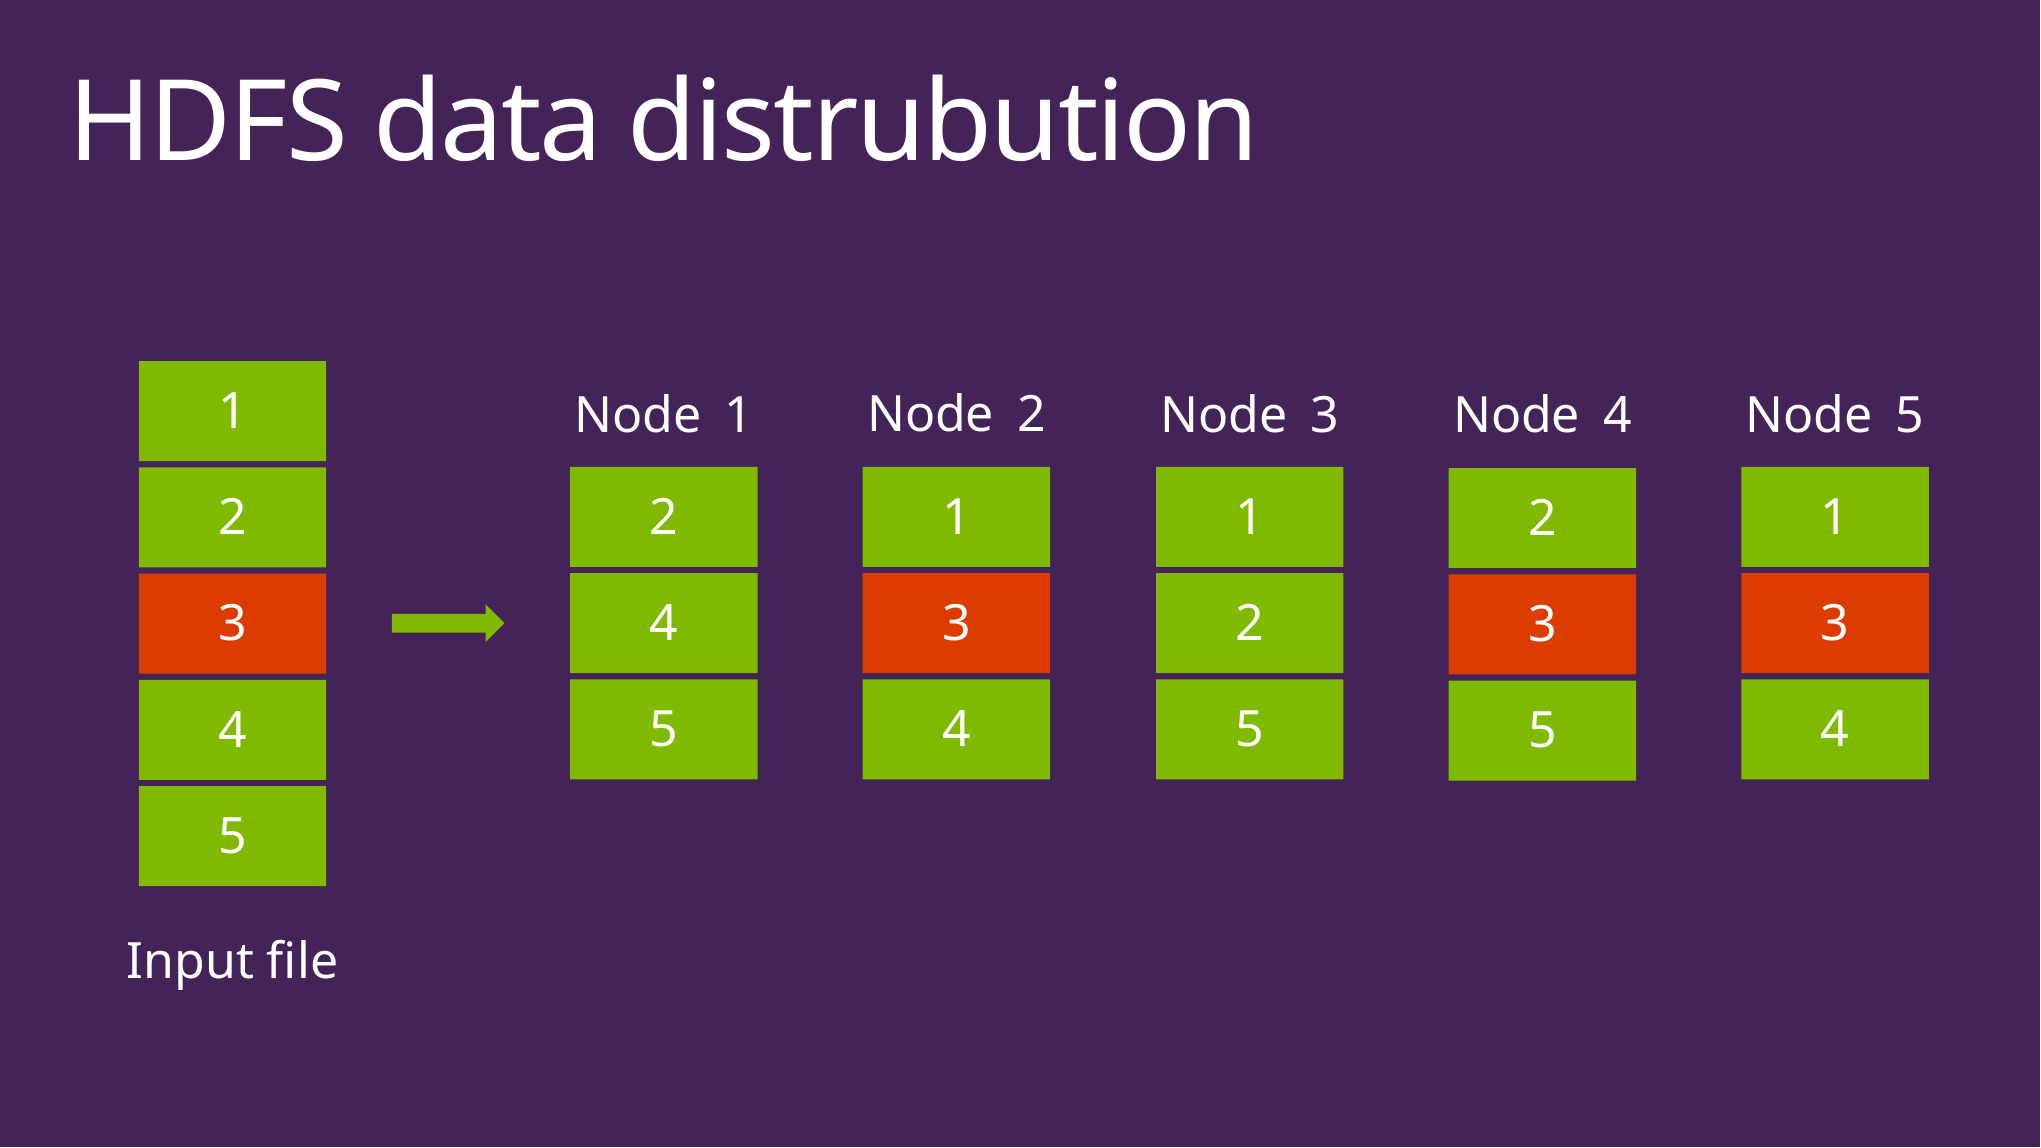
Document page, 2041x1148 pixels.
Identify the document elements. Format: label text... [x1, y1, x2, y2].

text_box Node 5 [1715, 365, 1955, 468]
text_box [569, 466, 1930, 781]
text_box Node 1 [544, 365, 783, 467]
text_box [391, 603, 505, 643]
text_box Node 2 [837, 363, 1076, 466]
text_box Node 3 [1130, 365, 1370, 466]
text_box Node 4 [1423, 365, 1662, 466]
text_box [138, 360, 327, 887]
text_box Input file [82, 911, 383, 1014]
title HDFS data distrubution [45, 48, 1996, 199]
